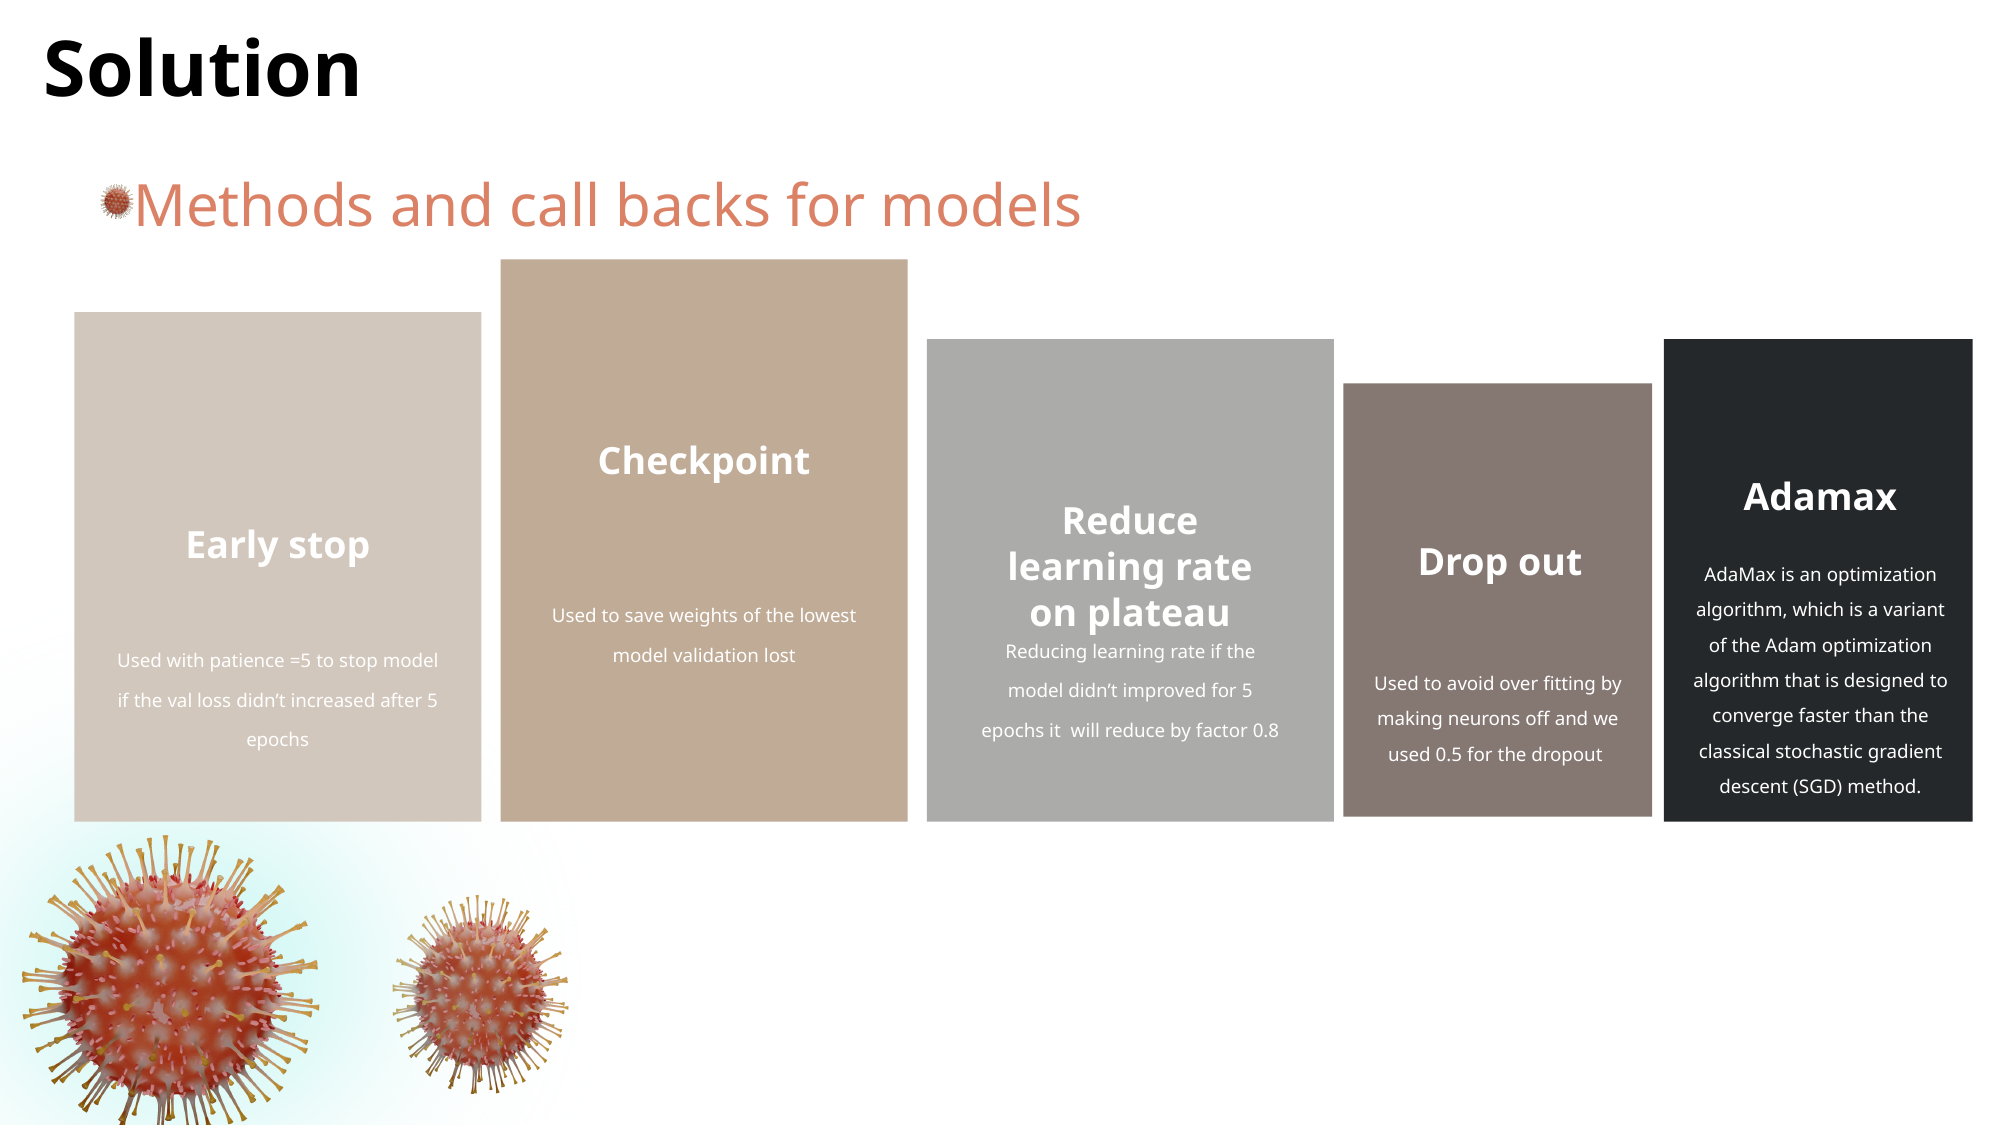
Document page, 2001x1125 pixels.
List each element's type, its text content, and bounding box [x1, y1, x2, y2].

text_box Used with patience =5 to stop model if the val loss didn’t increased after 5 epochs [97, 624, 459, 758]
text_box [100, 184, 134, 219]
text_box Checkpoint [549, 428, 859, 490]
text_box [22, 835, 320, 1125]
text_box [1663, 338, 1974, 823]
text_box [73, 311, 483, 823]
text_box [1342, 382, 1653, 818]
text_box [926, 338, 1335, 823]
text_box Adamax [1666, 465, 1975, 526]
text_box [500, 258, 909, 823]
text_box Drop out [1345, 529, 1655, 591]
text_box Early stop [135, 512, 422, 574]
text_box Solution [29, 11, 704, 119]
text_box Reduce learning rate on plateau [975, 488, 1285, 615]
text_box Reducing learning rate if the model didn’t improved for 5 epochs it will reduce by factor 0.8 [966, 615, 1295, 749]
text_box Used to avoid over fitting by making neurons off and we used 0.5 for the dropout [1354, 651, 1642, 772]
text_box [0, 605, 595, 1125]
text_box AdaMax is an optimization algorithm, which is a variant of the Adam optimization algorithm that is designed to converge faster than the classical stochastic gradient descent (SGD) method. [1676, 542, 1964, 805]
text_box Methods and call backs for models [133, 140, 1724, 238]
text_box Used to save weights of the lowest model validation lost [523, 579, 885, 674]
